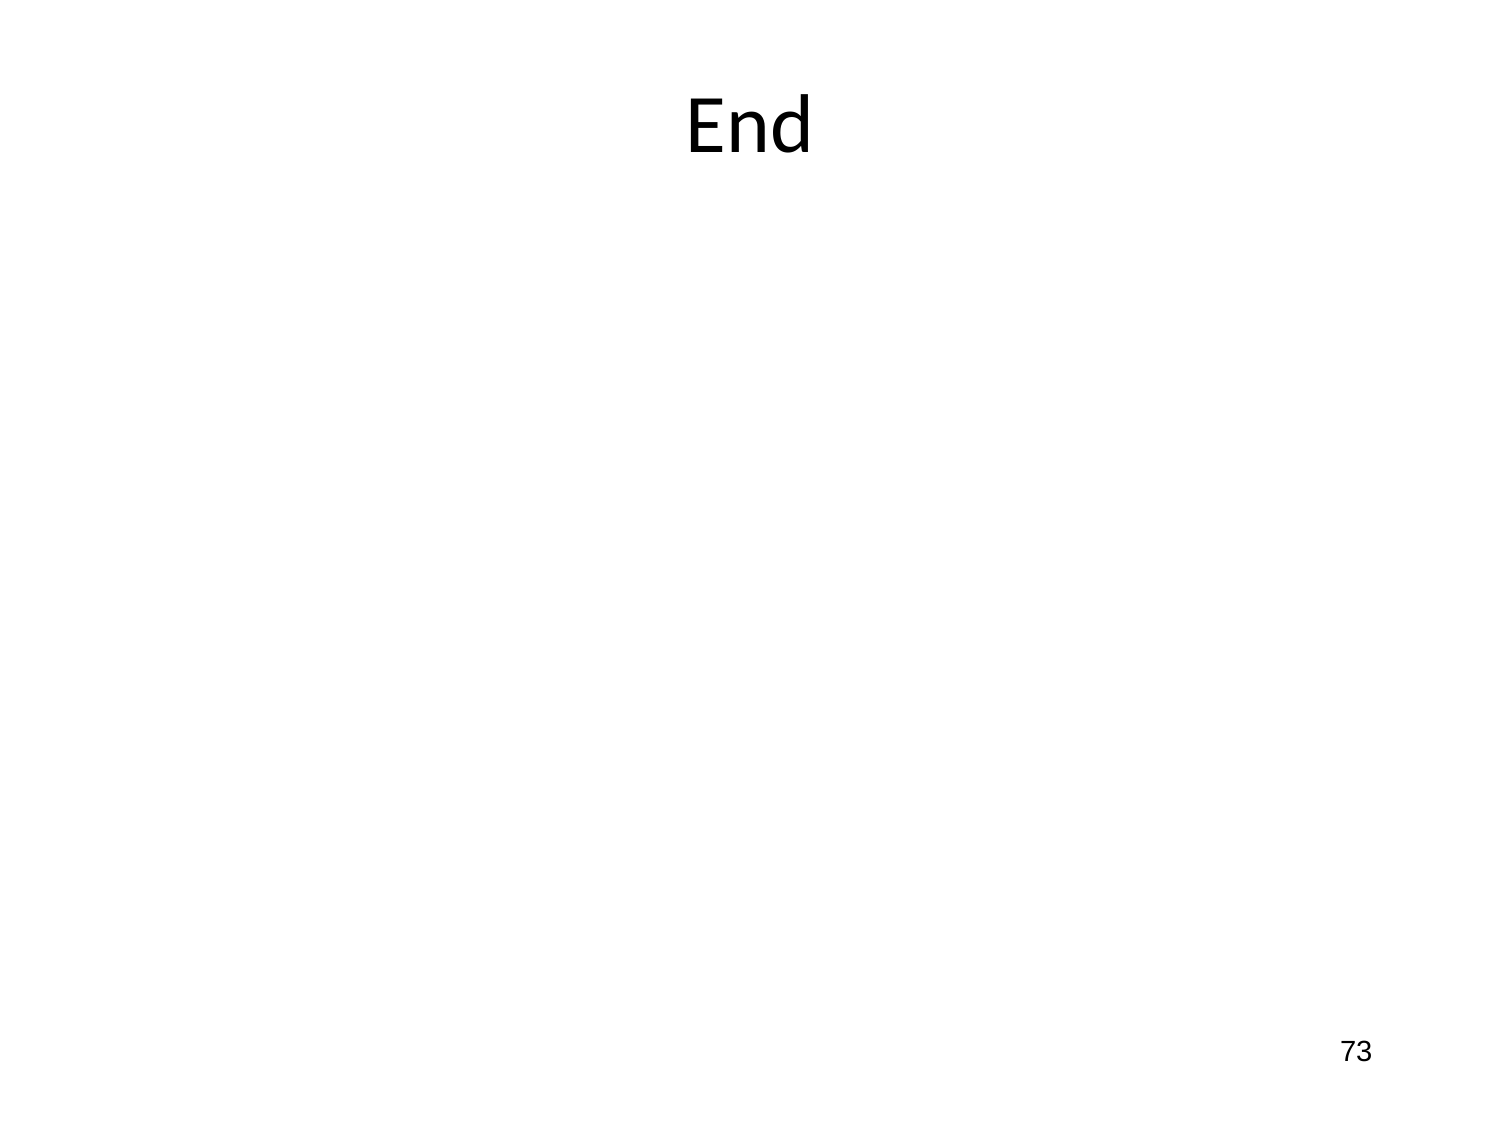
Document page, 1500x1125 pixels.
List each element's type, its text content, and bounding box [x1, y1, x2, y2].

slide_number 73 [1074, 1024, 1388, 1101]
title End [112, 37, 1388, 201]
